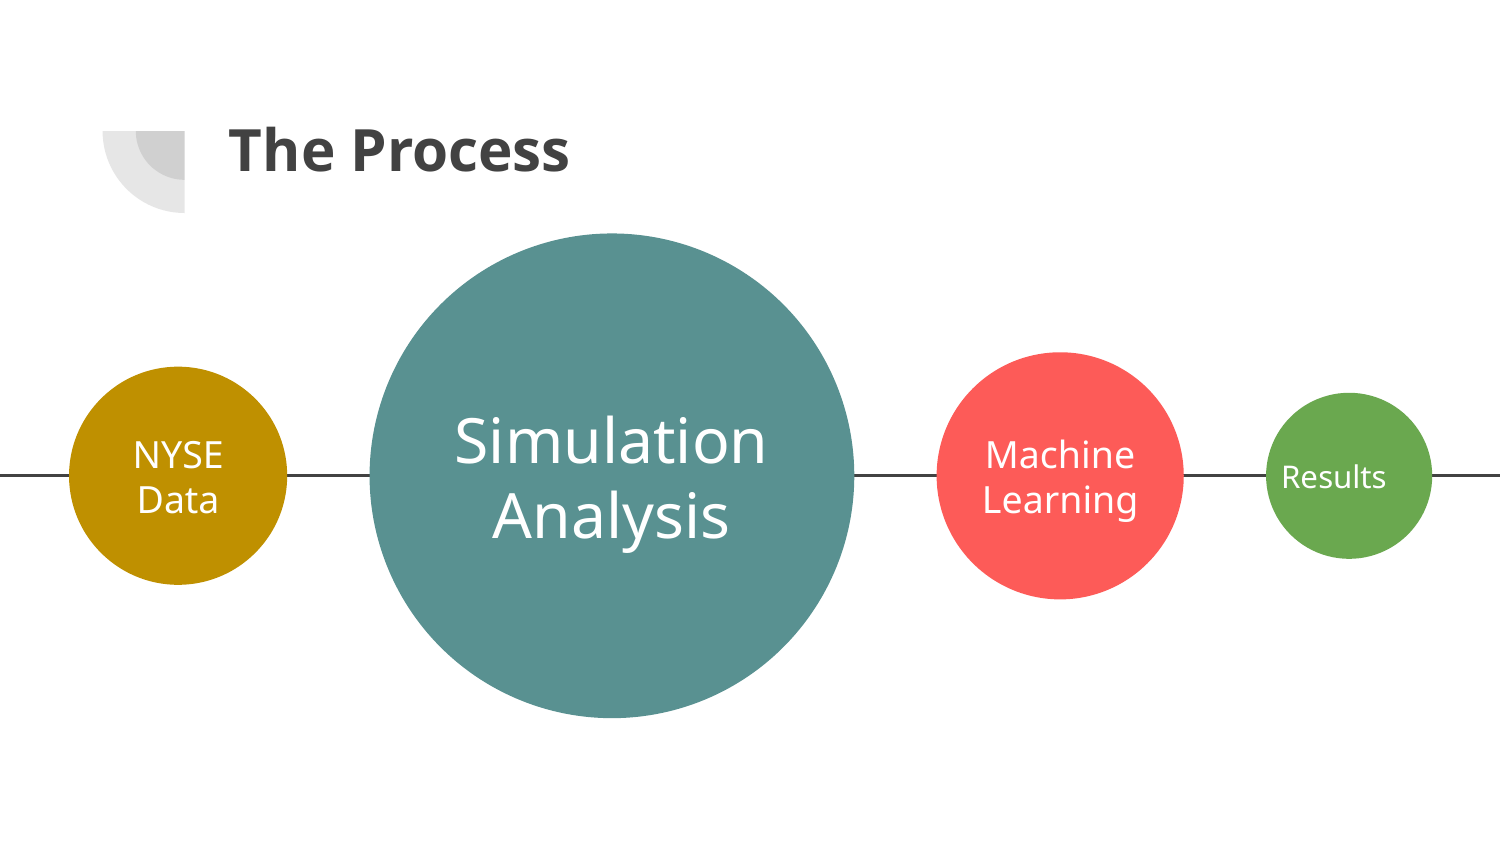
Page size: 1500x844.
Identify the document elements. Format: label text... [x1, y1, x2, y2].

text_box [947, 352, 1173, 425]
text_box NYSE Data [69, 425, 288, 474]
text_box Machine Learning [936, 483, 1184, 526]
text_box [1282, 526, 1416, 559]
text_box Simulation Analysis [369, 425, 855, 474]
text_box [81, 366, 275, 425]
text_box [374, 233, 849, 425]
text_box [1283, 392, 1415, 425]
text_box NYSE Data [69, 483, 288, 526]
text_box Simulation Analysis [369, 483, 855, 526]
text_box Results [1266, 483, 1433, 526]
text_box Machine Learning [936, 425, 1184, 474]
text_box [947, 526, 1174, 600]
title The Process [213, 98, 1368, 263]
text_box [374, 526, 850, 719]
text_box [81, 526, 275, 585]
text_box Results [1266, 425, 1433, 474]
